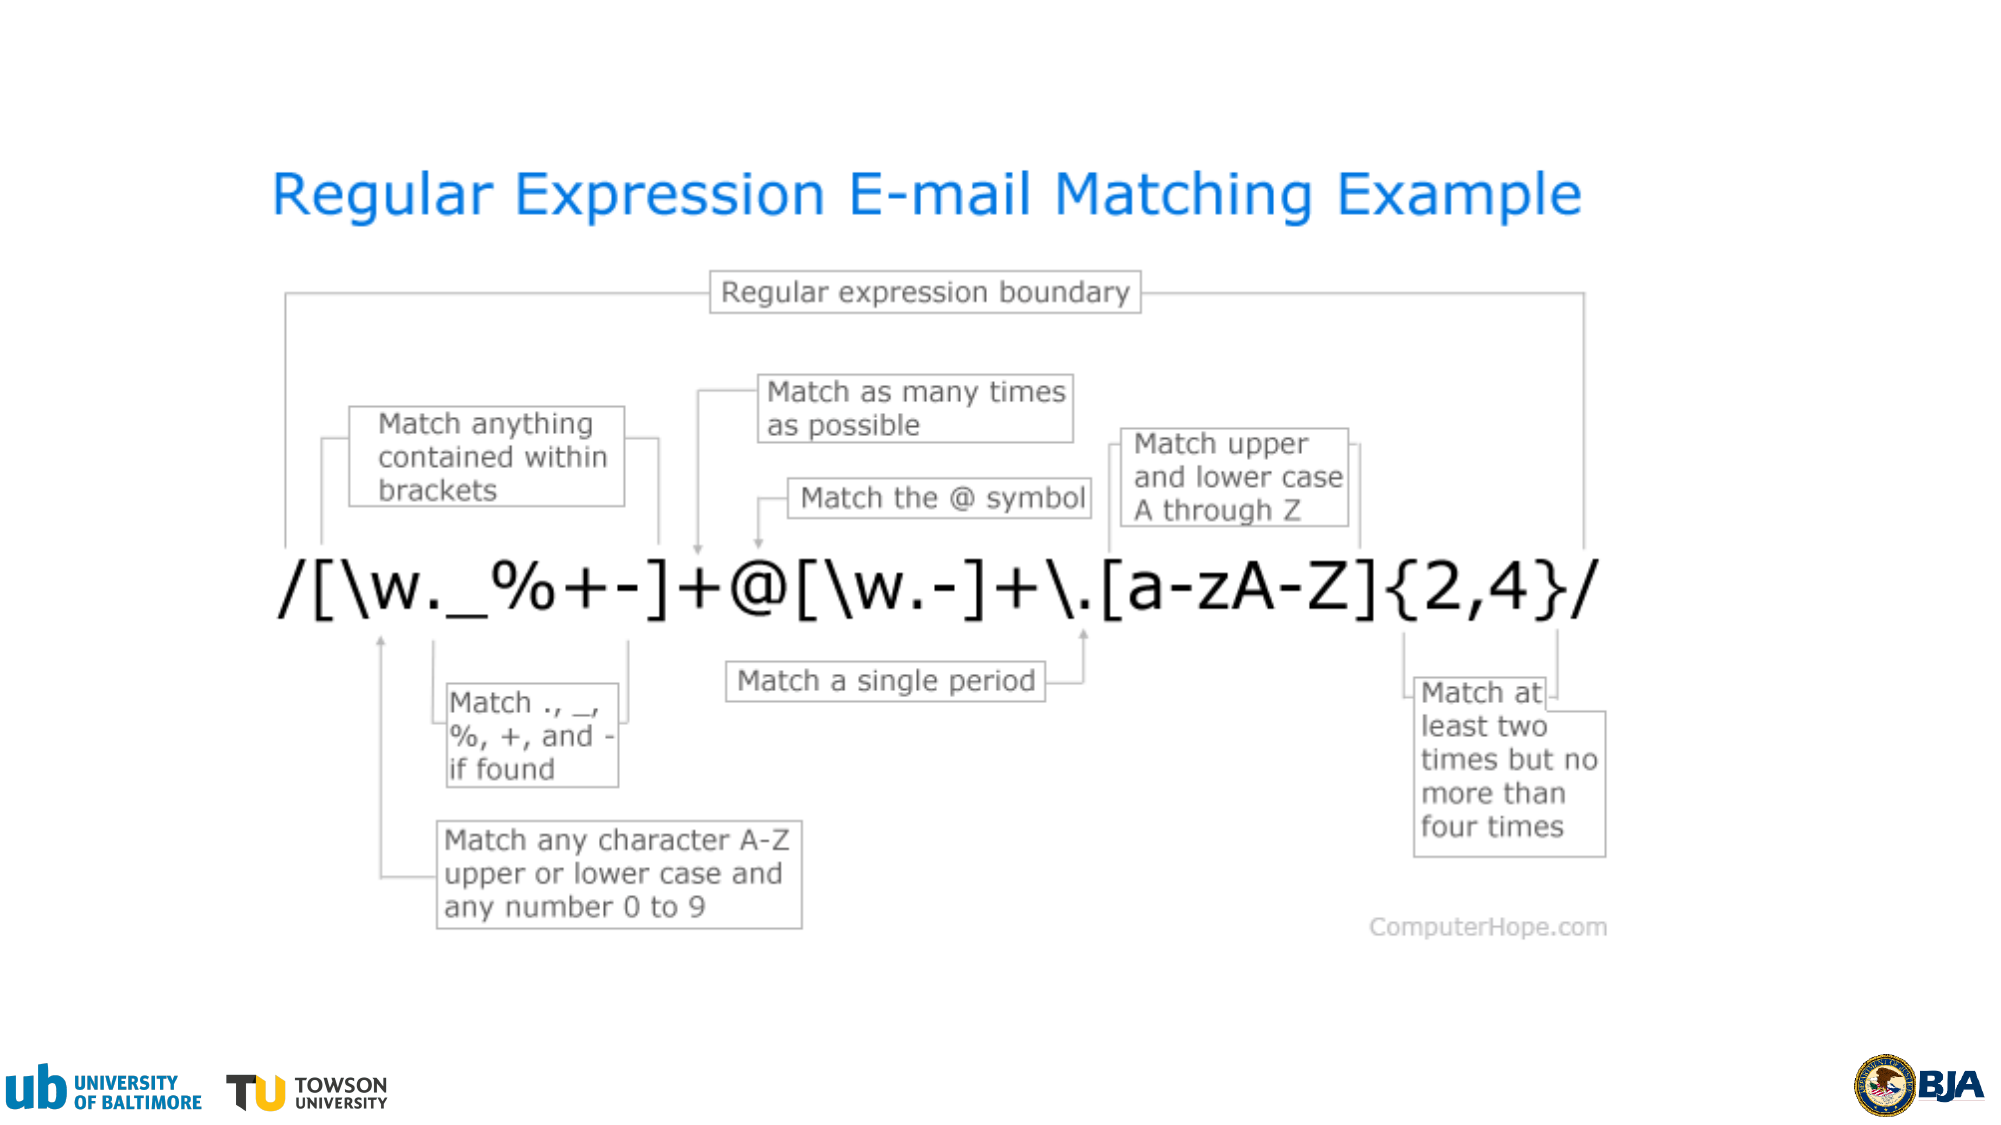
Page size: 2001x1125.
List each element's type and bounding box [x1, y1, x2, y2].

picture [0, 1031, 407, 1125]
picture [257, 153, 1627, 956]
picture [1854, 1054, 1986, 1117]
